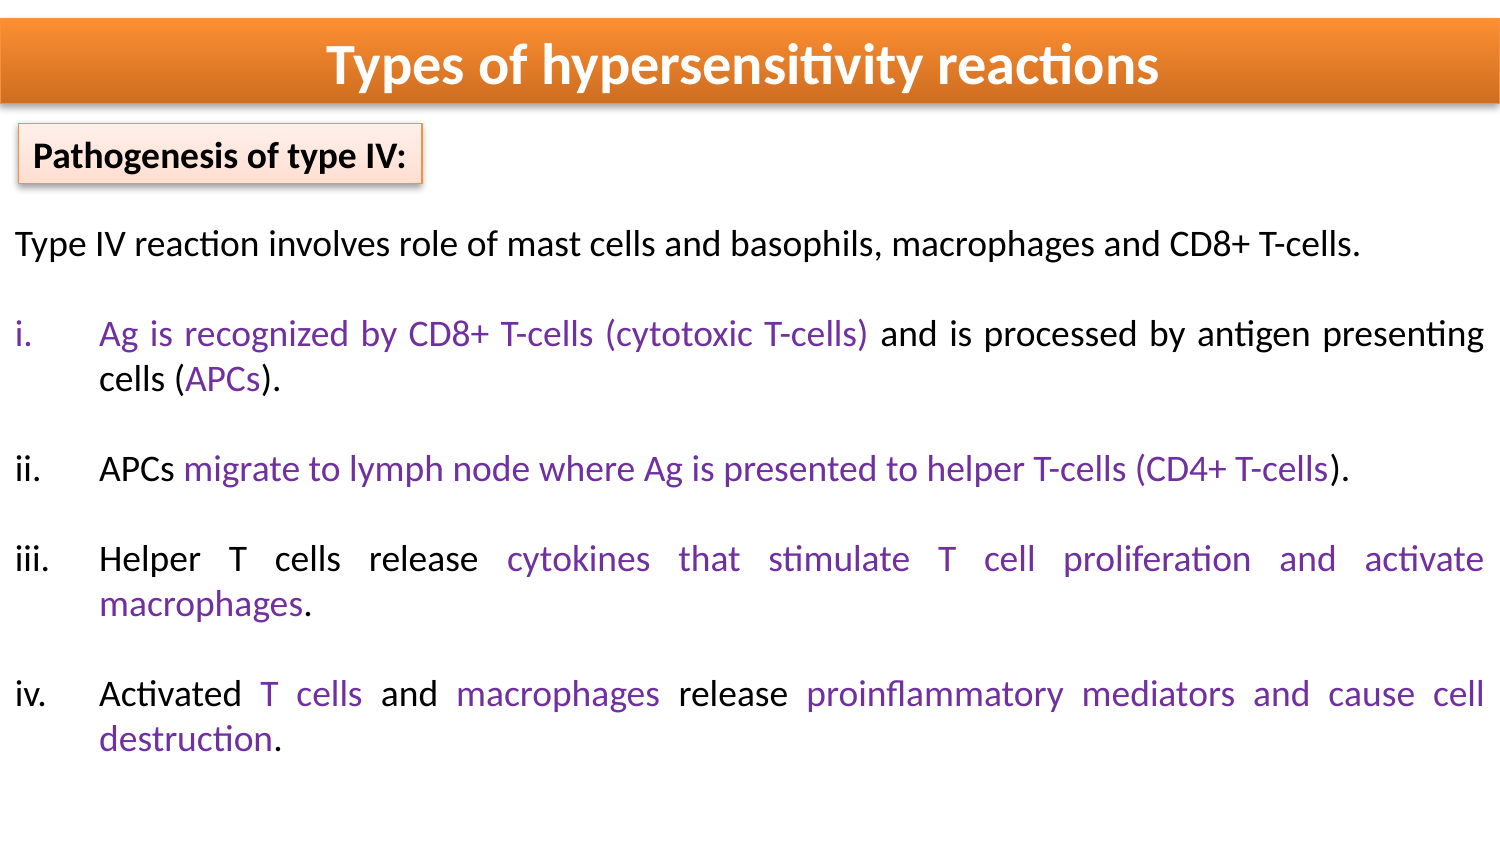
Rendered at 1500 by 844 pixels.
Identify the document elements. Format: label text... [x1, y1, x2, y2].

text_box Types of hypersensitivity reactions [0, 18, 1500, 104]
text_box Pathogenesis of type IV: [18, 123, 423, 184]
text_box Type IV reaction involves role of mast cells and basophils, macrophages and CD8+ T-cells. Ag is recognized by CD8+ T-cells (cytotoxic T-cells) and is processed by antigen presenting cells (APCs). APCs migrate to lymph node where Ag is presented to helper T-cells (CD4+ T-cells). Helper T cells release cytokines that stimulate T cell proliferation and activate macrophages. Activated T cells and macrophages release proinflammatory mediators and cause cell destruction. [0, 211, 1500, 767]
